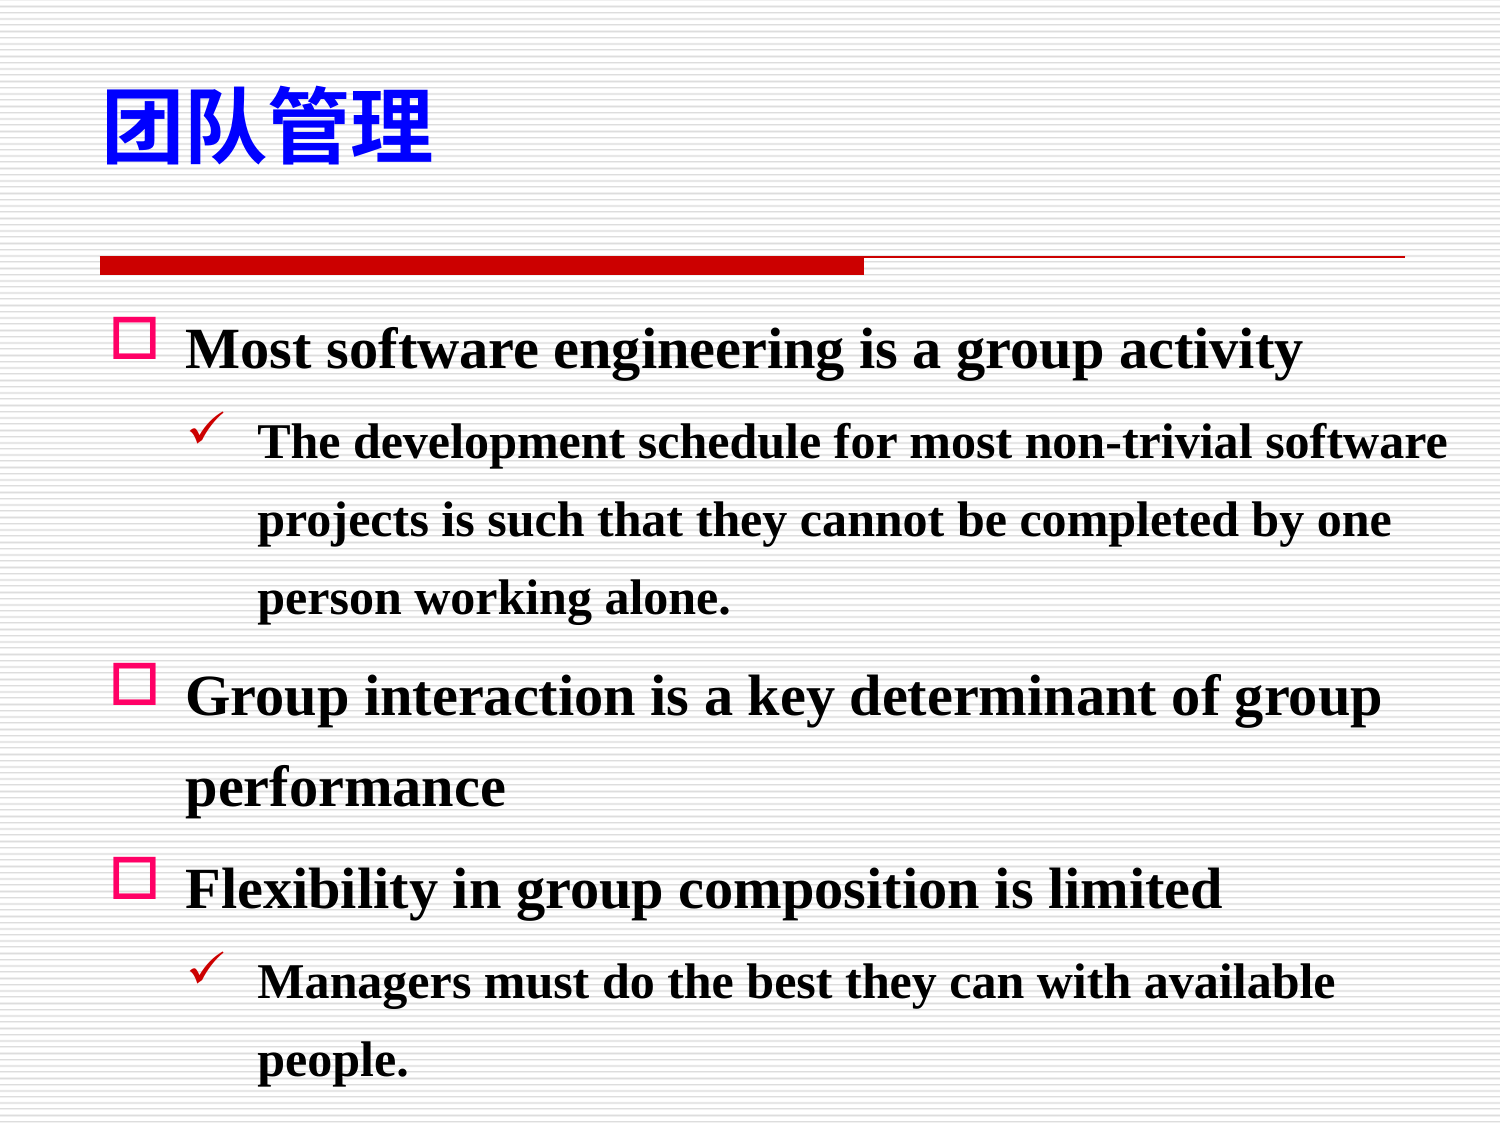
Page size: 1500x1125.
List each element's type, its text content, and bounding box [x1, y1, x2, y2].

text_box Most software engineering is a group activity The development schedule for most non-trivial software projects is such that they cannot be completed by one person working alone. Group interaction is a key determinant of group performance Flexibility in group composition is limited Managers must do the best they can with available people. [92, 281, 1500, 1103]
text_box 团队管理 [85, 67, 1366, 182]
picture [0, 0, 1500, 1125]
